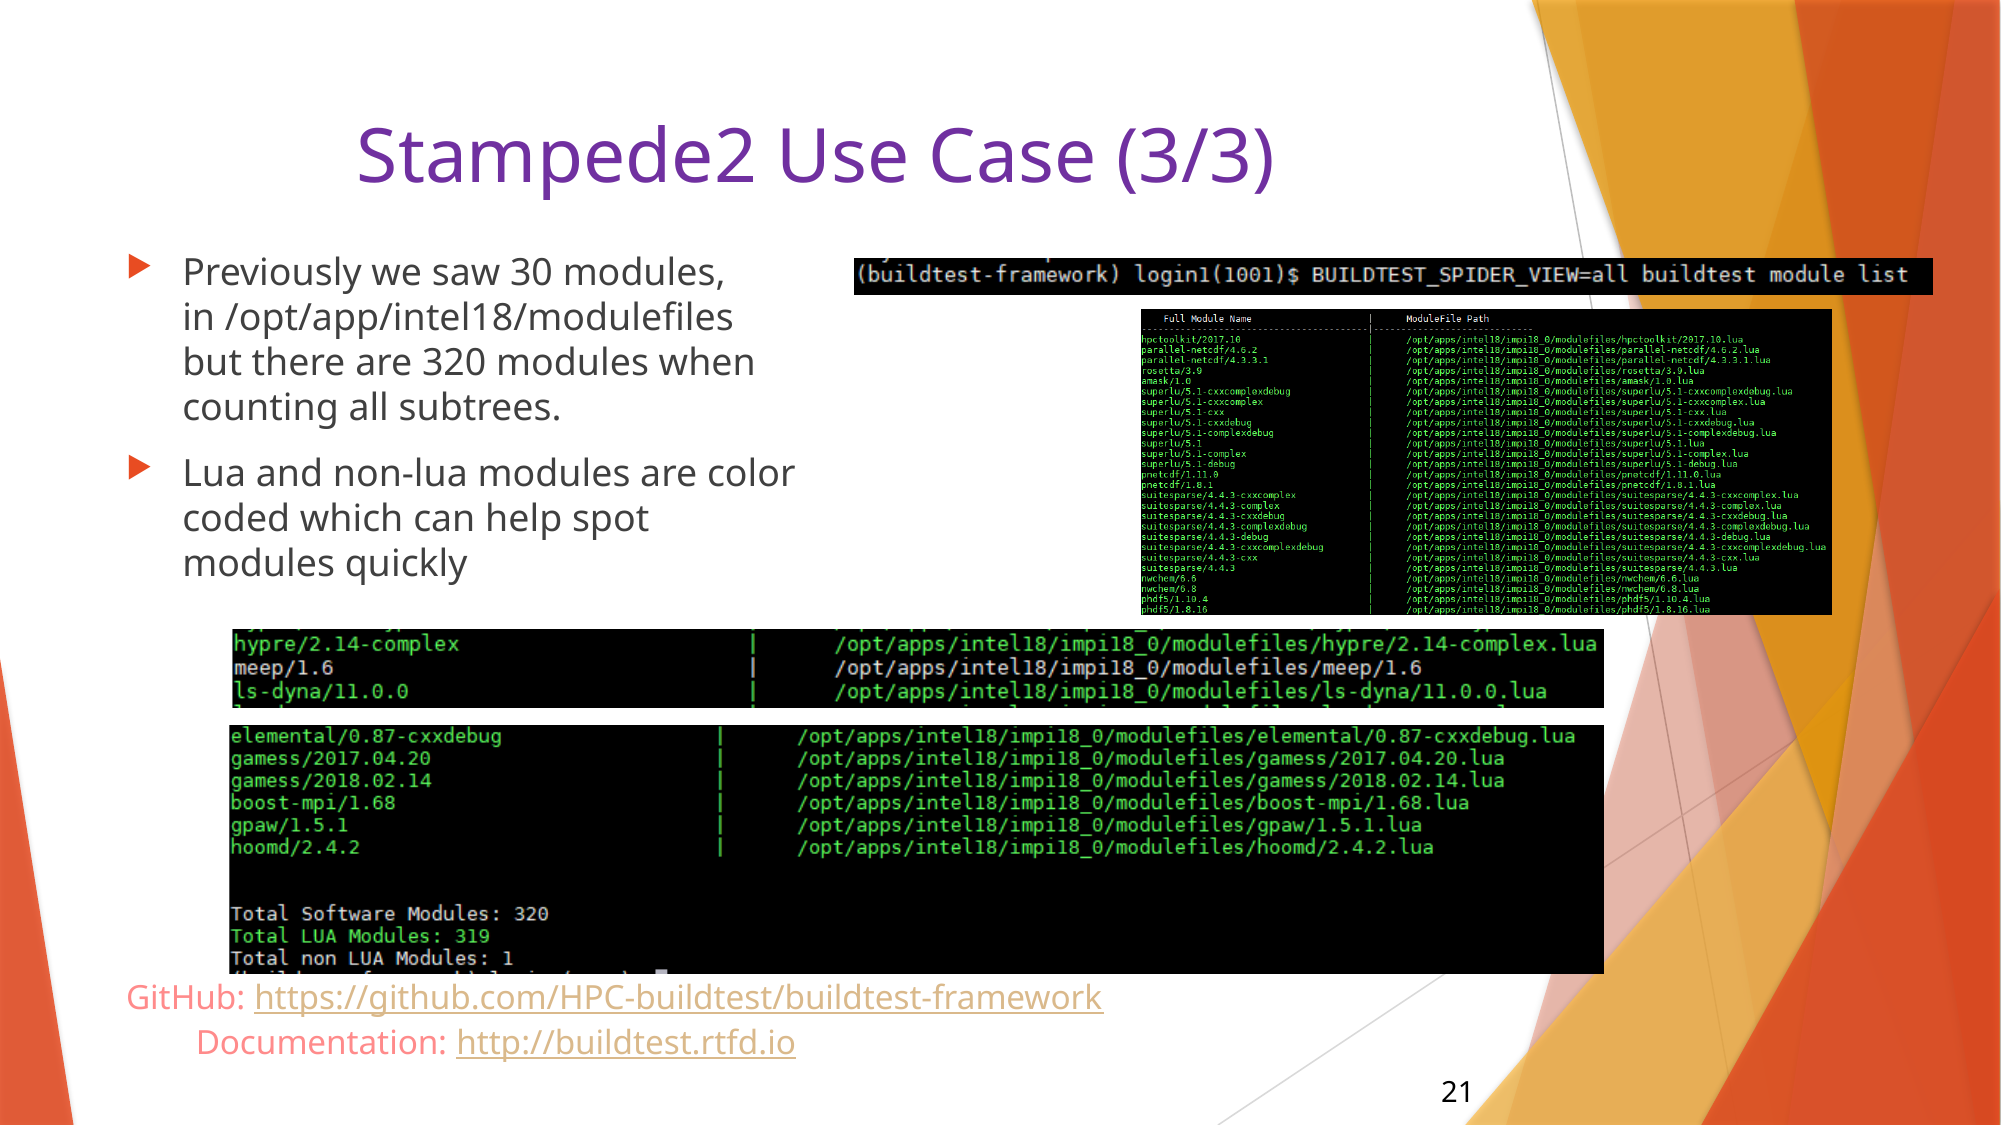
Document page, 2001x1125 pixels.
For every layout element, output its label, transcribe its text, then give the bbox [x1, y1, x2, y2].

title Stampede2 Use Case (3/3) [111, 99, 1522, 209]
picture [1138, 309, 1832, 615]
slide_number 21 [1377, 1063, 1490, 1123]
picture [853, 257, 1934, 296]
footer GitHub: https://github.com/HPC-buildtest/buildtest-framework Documentation: http://buildtest.rtfd.io [111, 991, 1145, 1051]
picture [227, 725, 1604, 974]
list Previously we saw 30 modules, in /opt/app/intel18/modulefiles but there are 320 modules when counting all subtrees. Lua and non-lua modules are color coded which can help spot modules quickly [111, 240, 814, 598]
picture [227, 629, 1604, 709]
